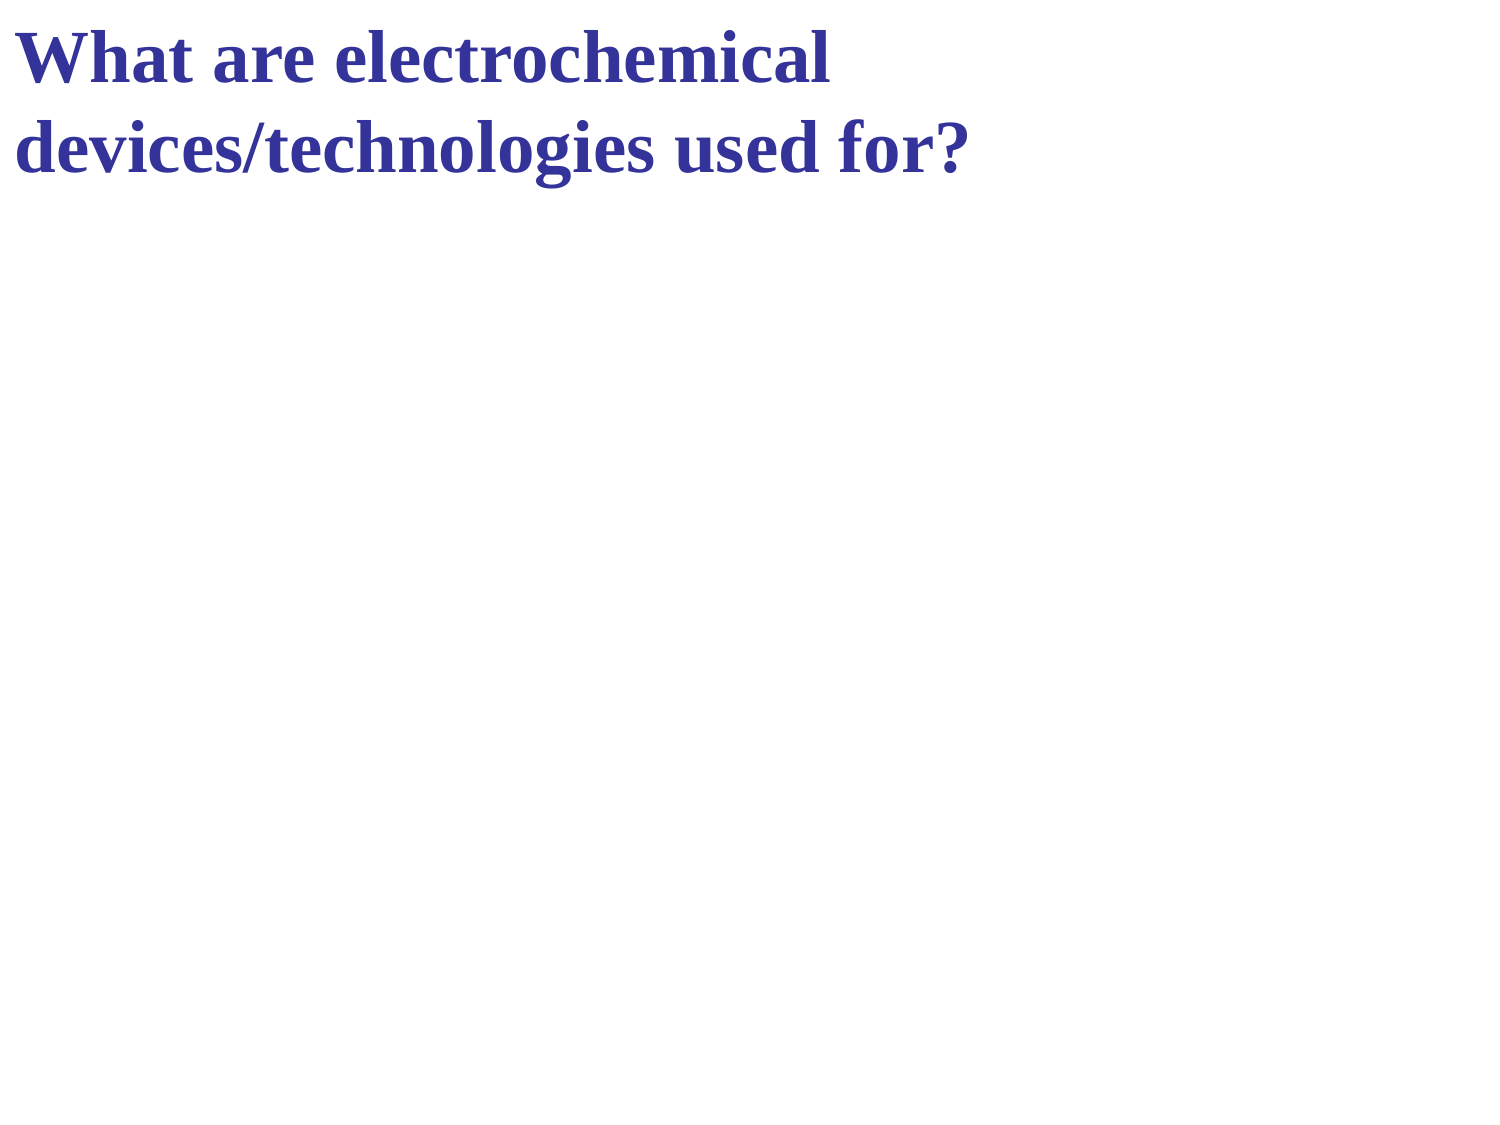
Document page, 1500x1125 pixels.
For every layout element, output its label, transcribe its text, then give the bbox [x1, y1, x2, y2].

text_box What are electrochemical devices/technologies used for? [0, 0, 1500, 125]
